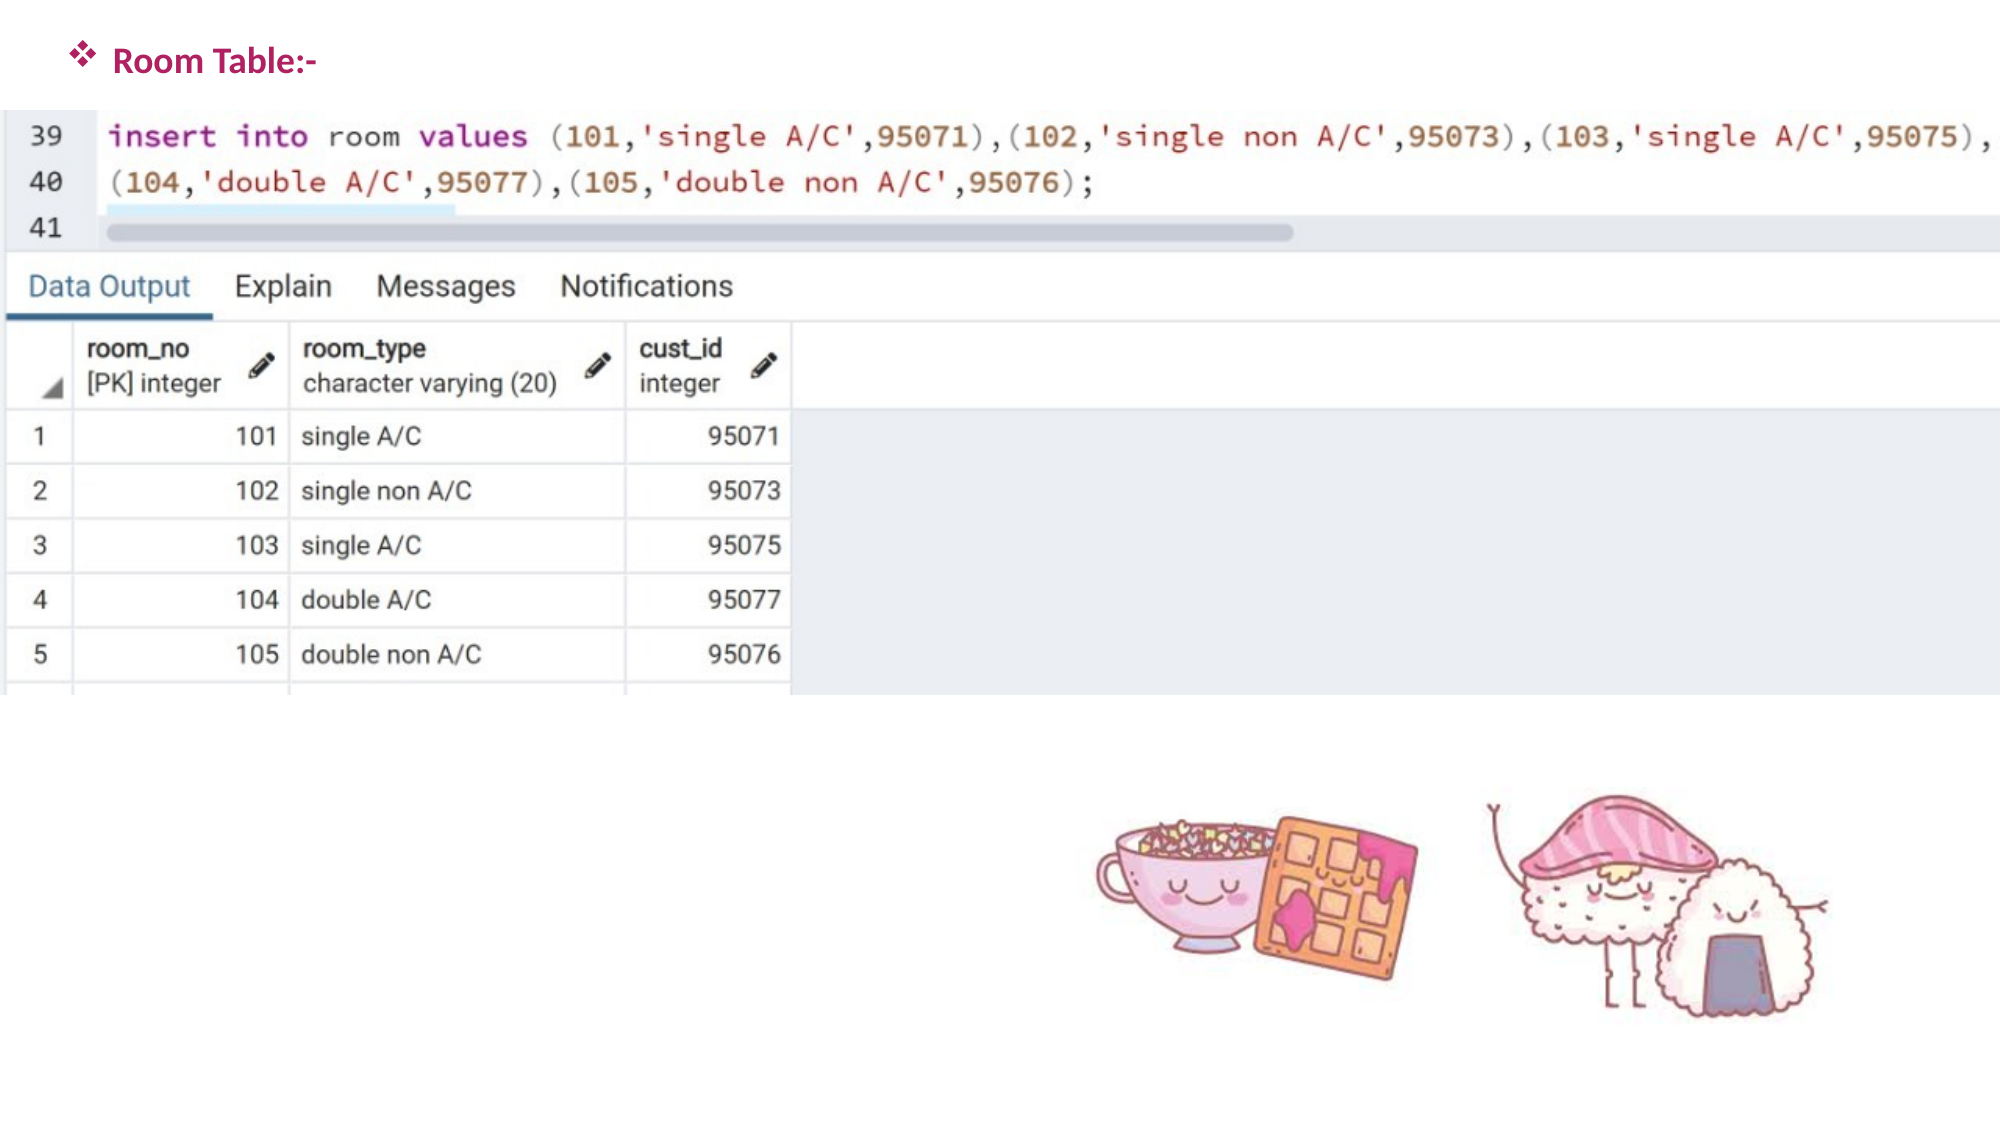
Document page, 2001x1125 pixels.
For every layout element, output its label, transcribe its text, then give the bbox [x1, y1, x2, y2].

picture [0, 110, 2000, 695]
text_box Room Table:- [51, 28, 1065, 89]
picture [1064, 785, 1859, 1030]
